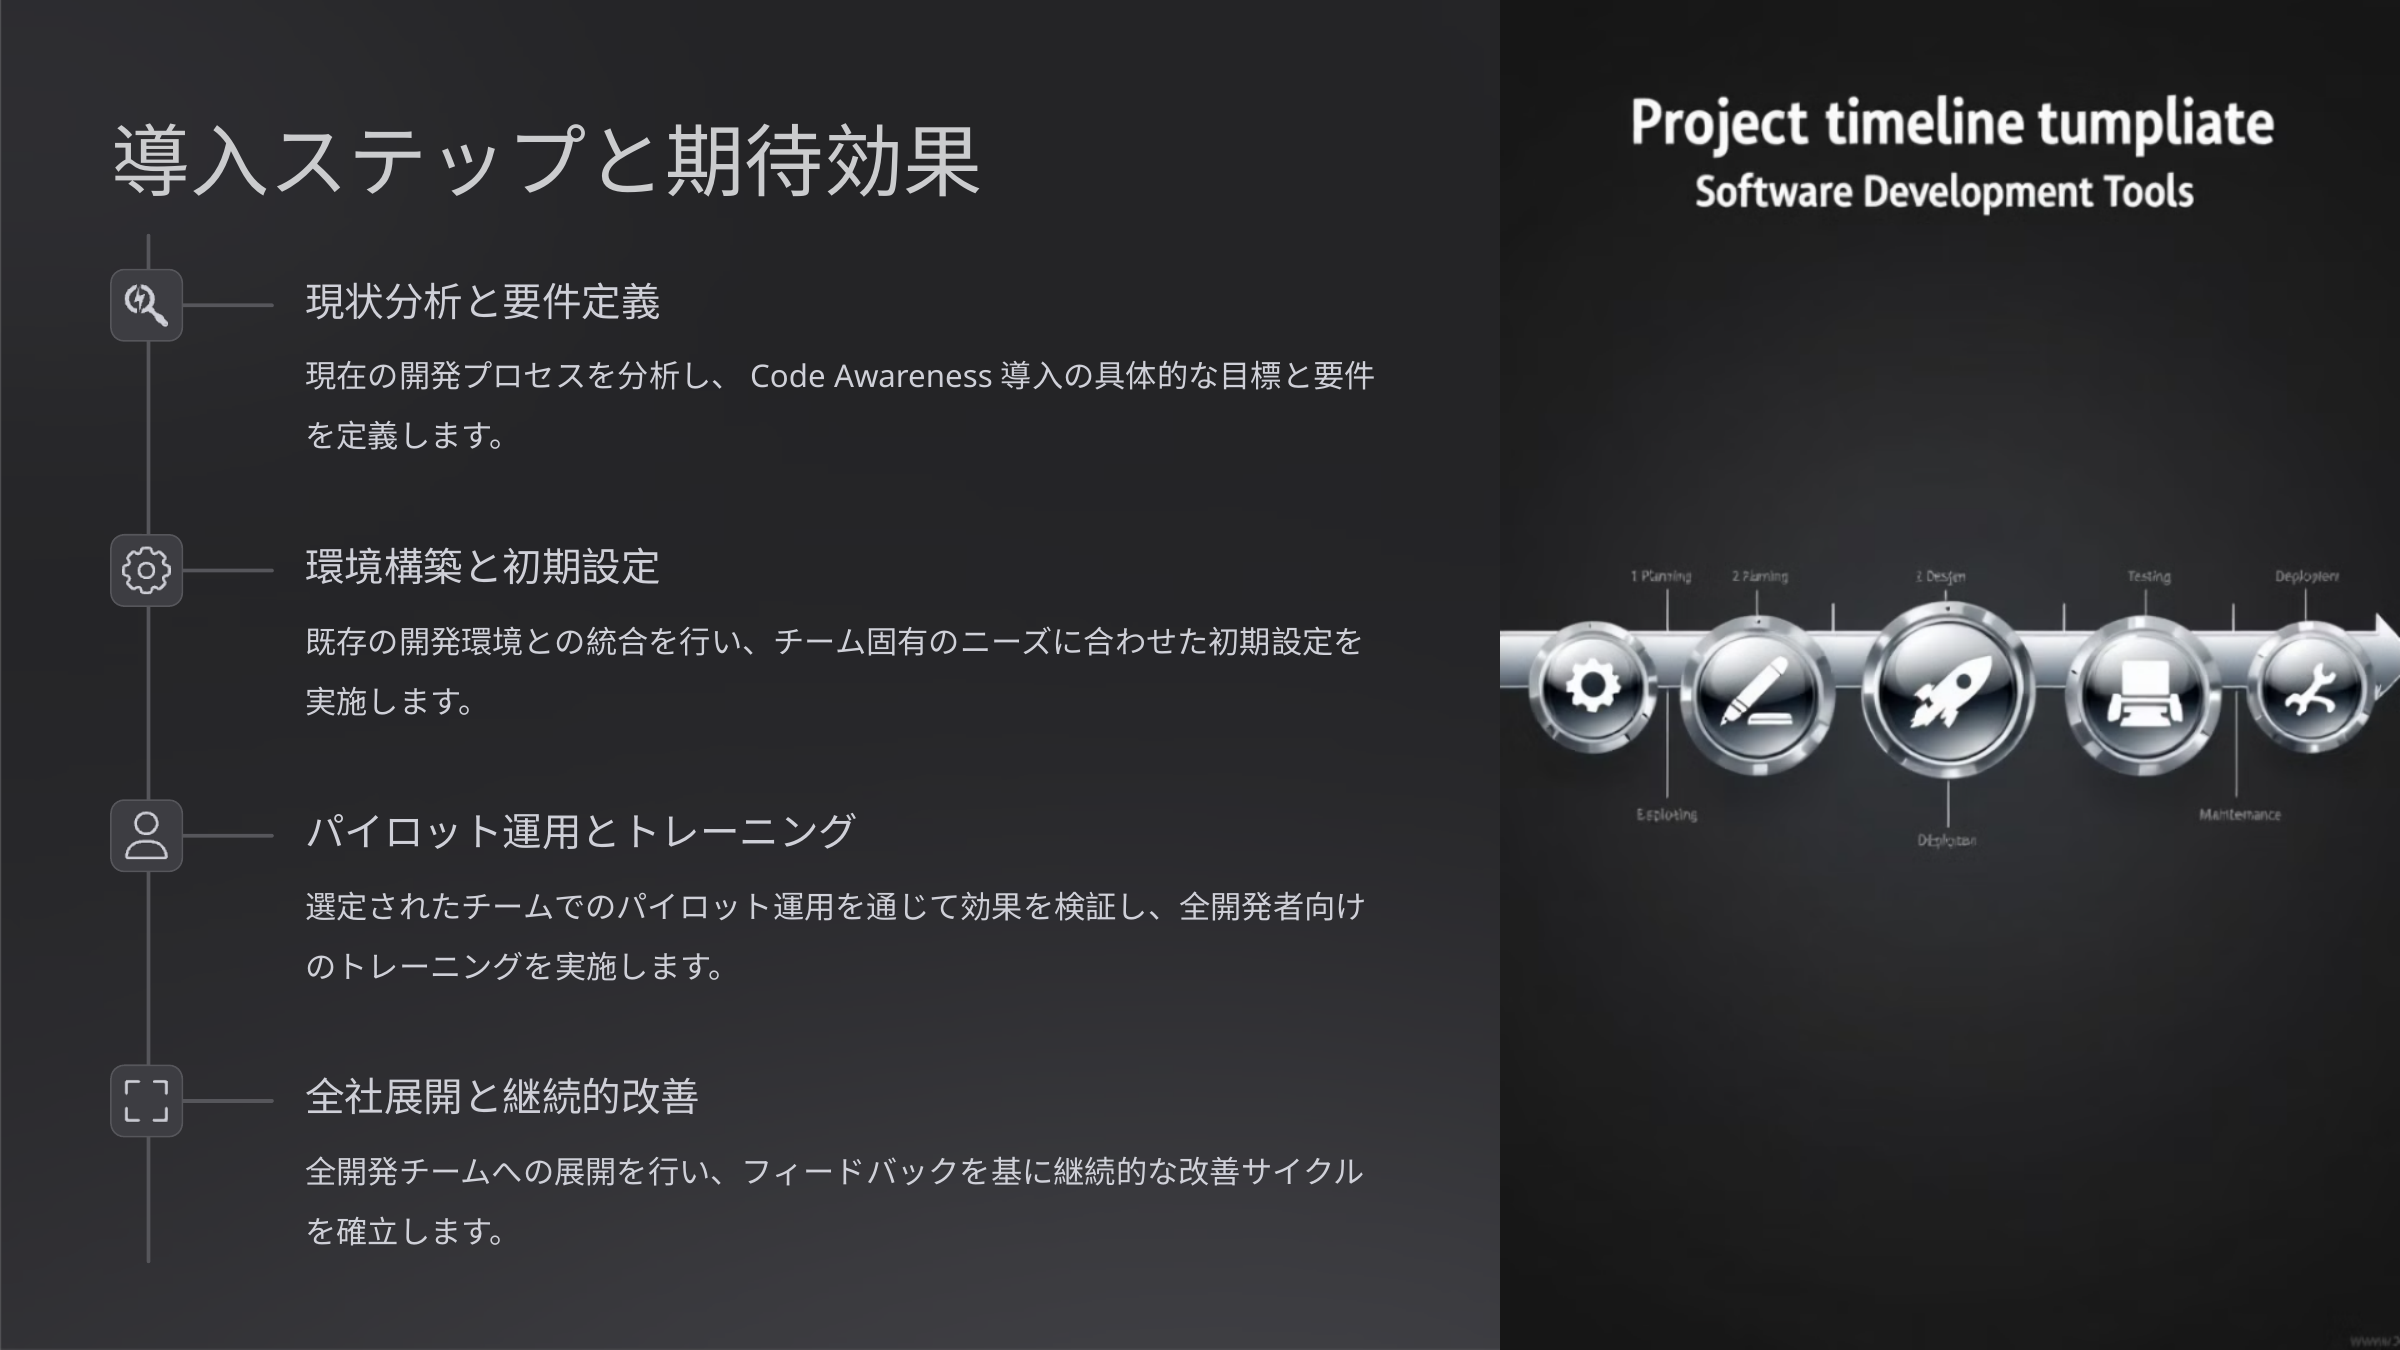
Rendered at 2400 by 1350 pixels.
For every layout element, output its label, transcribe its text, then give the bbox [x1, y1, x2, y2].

text_box [146, 343, 151, 534]
picture [122, 540, 171, 601]
text_box [183, 303, 274, 308]
text_box 全社展開と継続的改善 [305, 1061, 702, 1111]
picture [1499, 0, 2400, 1350]
text_box 全開発チームへの展開を行い、フィードバックを基に継続的な改善サイクルを確立します。 [305, 1129, 1389, 1232]
text_box 選定されたチームでのパイロット運用を通じて効果を検証し、全開発者向けのトレーニングを実施します。 [305, 864, 1389, 967]
text_box [110, 534, 183, 606]
text_box [183, 833, 274, 838]
text_box 現状分析と要件定義 [305, 265, 702, 316]
text_box パイロット運用とトレーニング [305, 796, 861, 846]
text_box [183, 568, 274, 573]
text_box 導入ステップと期待効果 [110, 87, 984, 187]
text_box [110, 1065, 183, 1137]
text_box [146, 875, 151, 1065]
text_box [146, 1138, 151, 1264]
text_box [110, 269, 183, 341]
text_box [183, 1099, 274, 1103]
text_box 既存の開発環境との統合を行い、チーム固有のニーズに合わせた初期設定を実施します。 [305, 599, 1389, 701]
picture [122, 805, 171, 866]
text_box 環境構築と初期設定 [305, 530, 702, 581]
picture [122, 275, 171, 336]
picture [122, 1071, 171, 1131]
text_box [146, 233, 151, 269]
text_box [146, 610, 151, 800]
text_box [110, 800, 183, 872]
text_box 現在の開発プロセスを分析し、Code Awareness導入の具体的な目標と要件を定義します。 [305, 334, 1389, 436]
